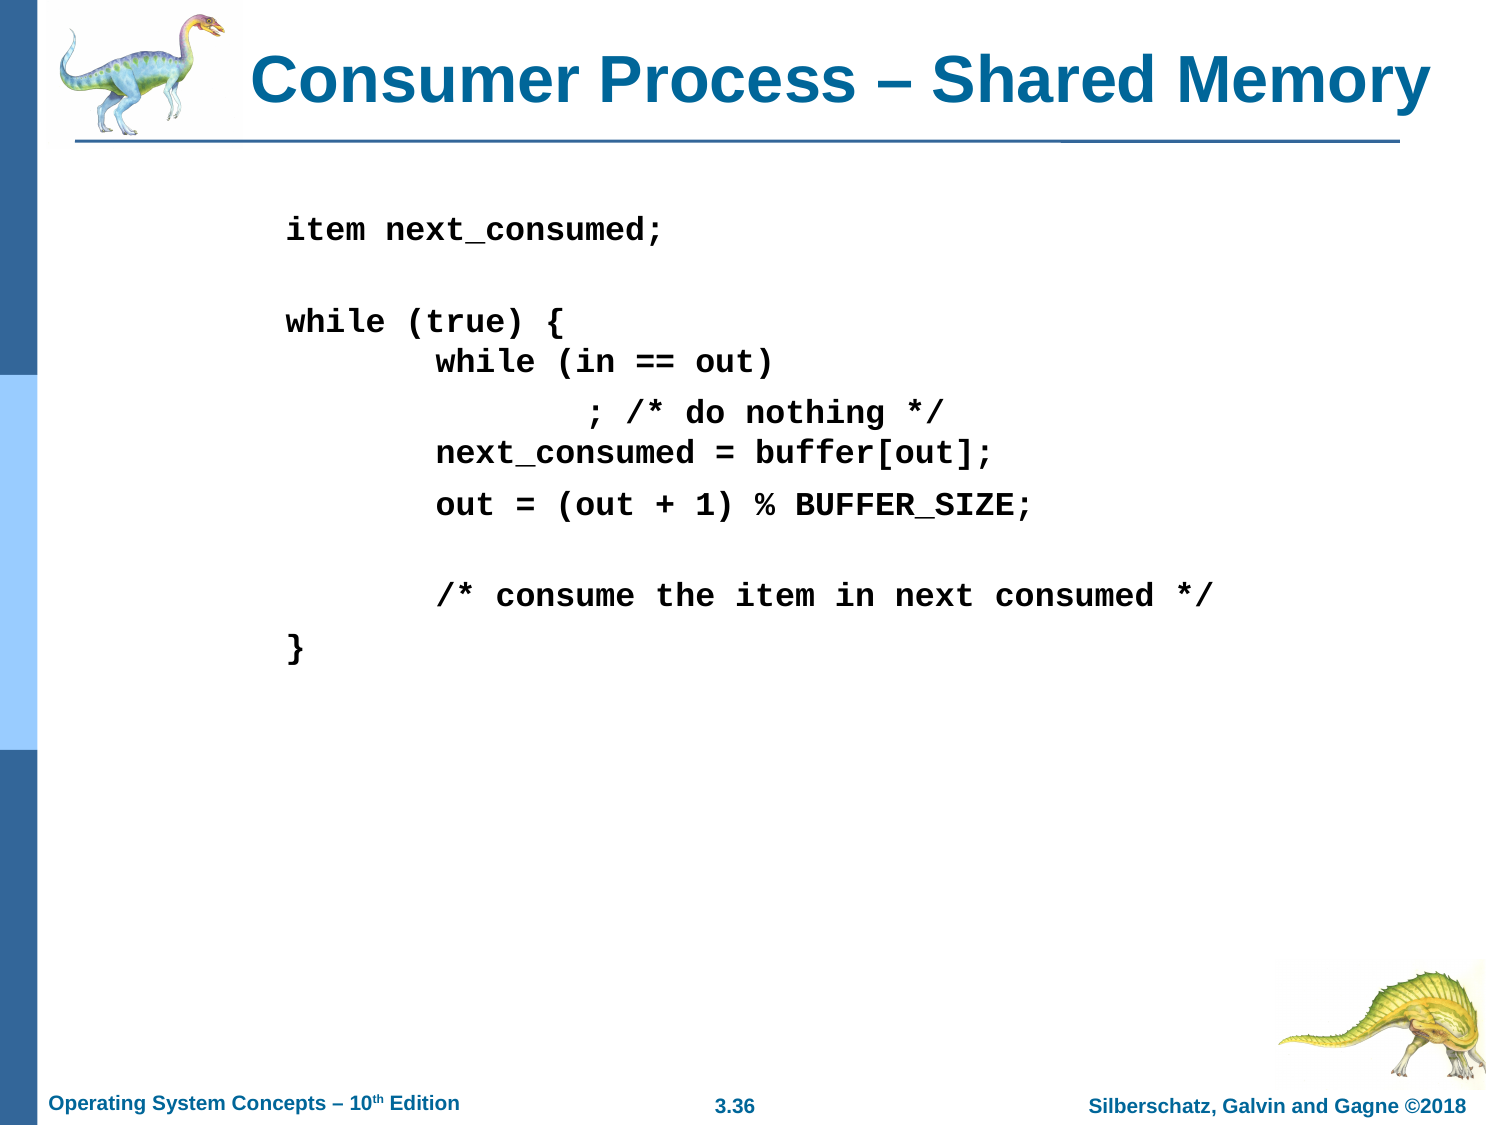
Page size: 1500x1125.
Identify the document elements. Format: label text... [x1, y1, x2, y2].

list item next_consumed; while (true) { while (in == out) ; /* do nothing */ next_consumed = buffer[out]; out = (out + 1) % BUFFER_SIZE; /* consume the item in next consumed */ } [270, 200, 1402, 924]
title Consumer Process – Shared Memory [218, 33, 1465, 124]
picture [1275, 959, 1486, 1090]
picture [46, 0, 243, 149]
